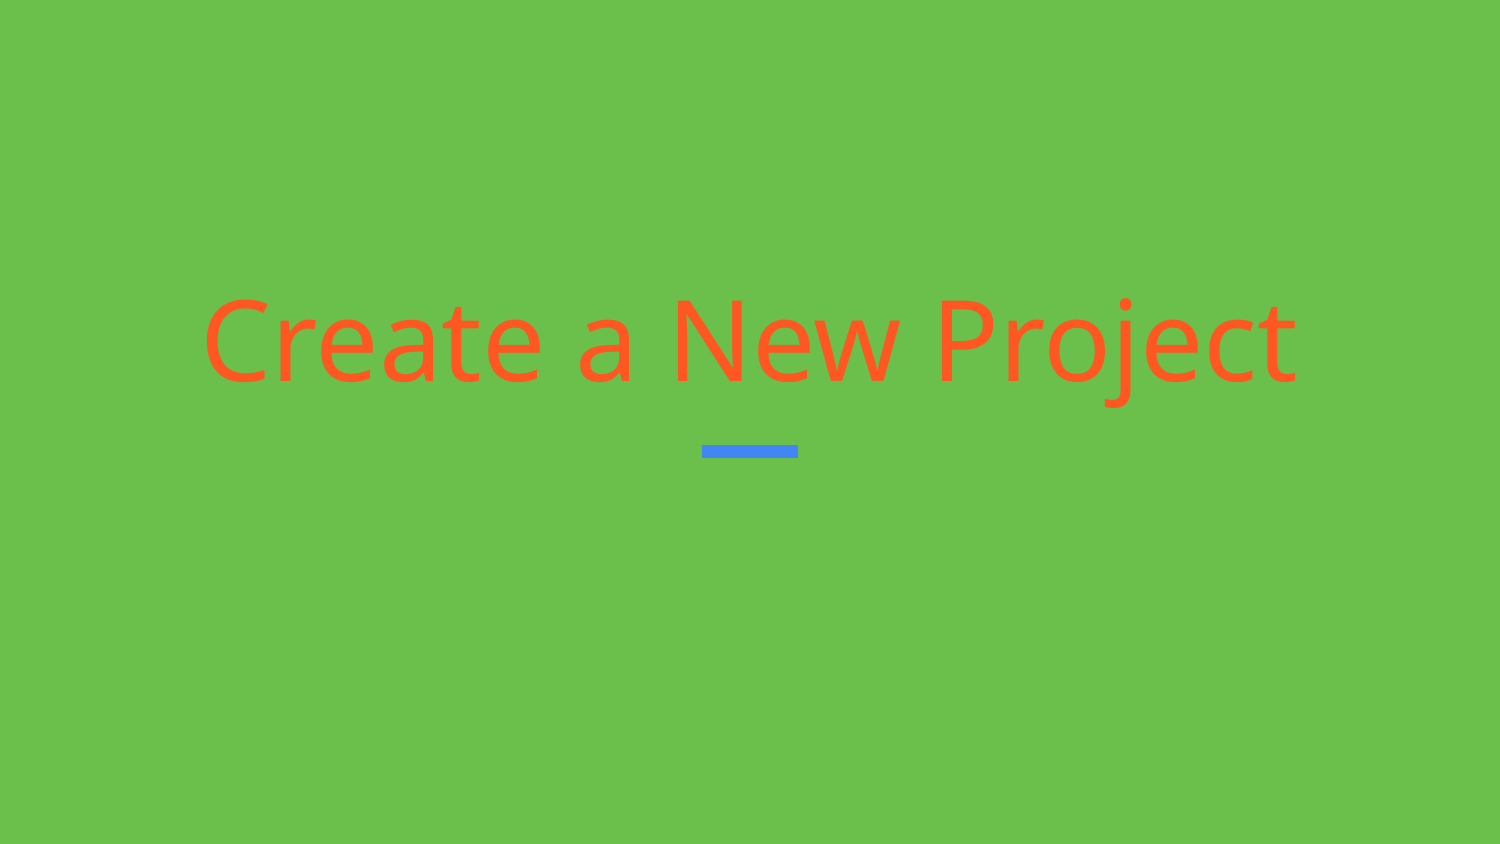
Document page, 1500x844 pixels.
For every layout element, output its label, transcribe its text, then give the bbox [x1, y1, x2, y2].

title Create a New Project [51, 97, 1449, 419]
